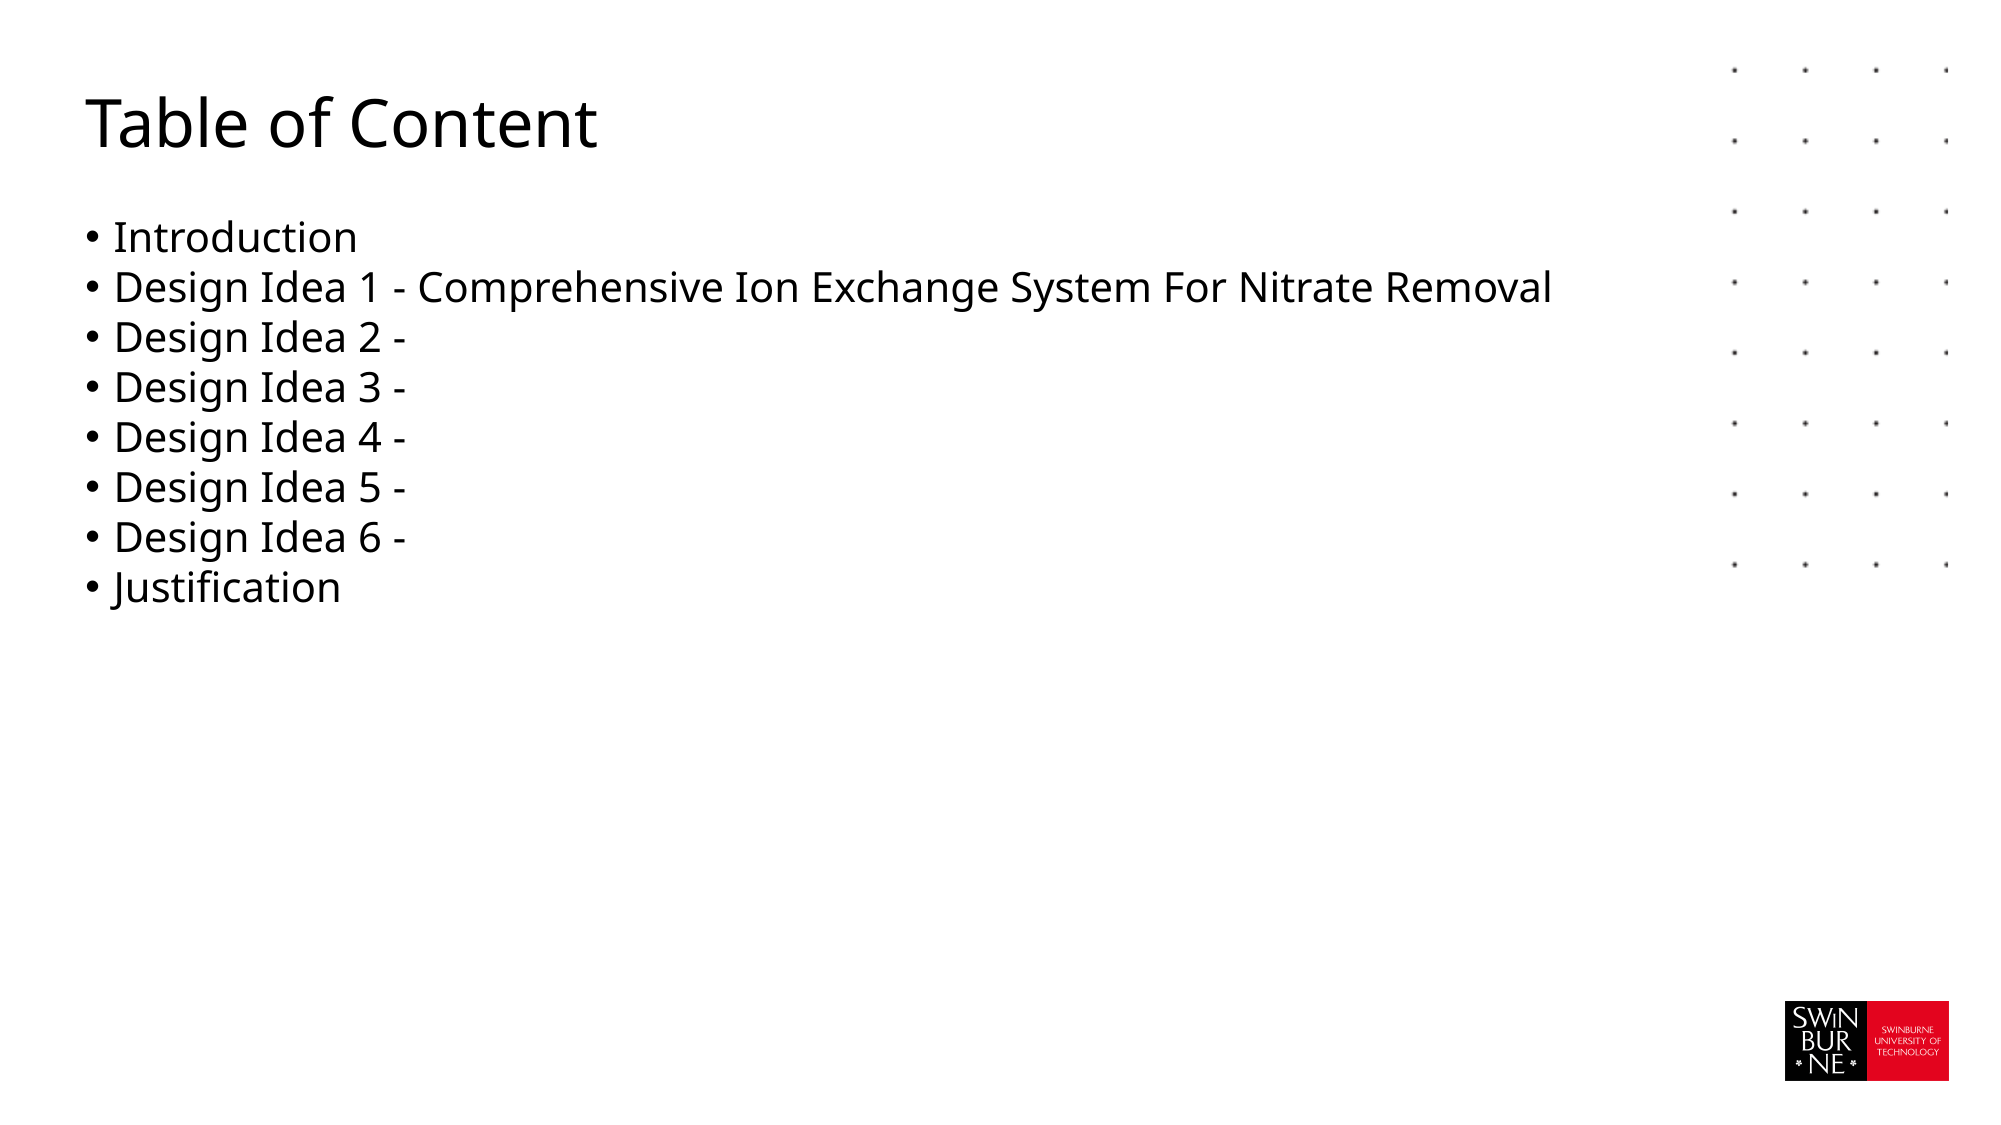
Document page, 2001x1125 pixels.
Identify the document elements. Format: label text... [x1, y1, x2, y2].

subtitle Introduction Design Idea 1 - Comprehensive Ion Exchange System For Nitrate Removal Design Idea 2 - Design Idea 3 - Design Idea 4 - Design Idea 5 - Design Idea 6 - Justification [70, 203, 1660, 770]
title Table of Content [70, 73, 1660, 170]
picture [1785, 1001, 1949, 1081]
